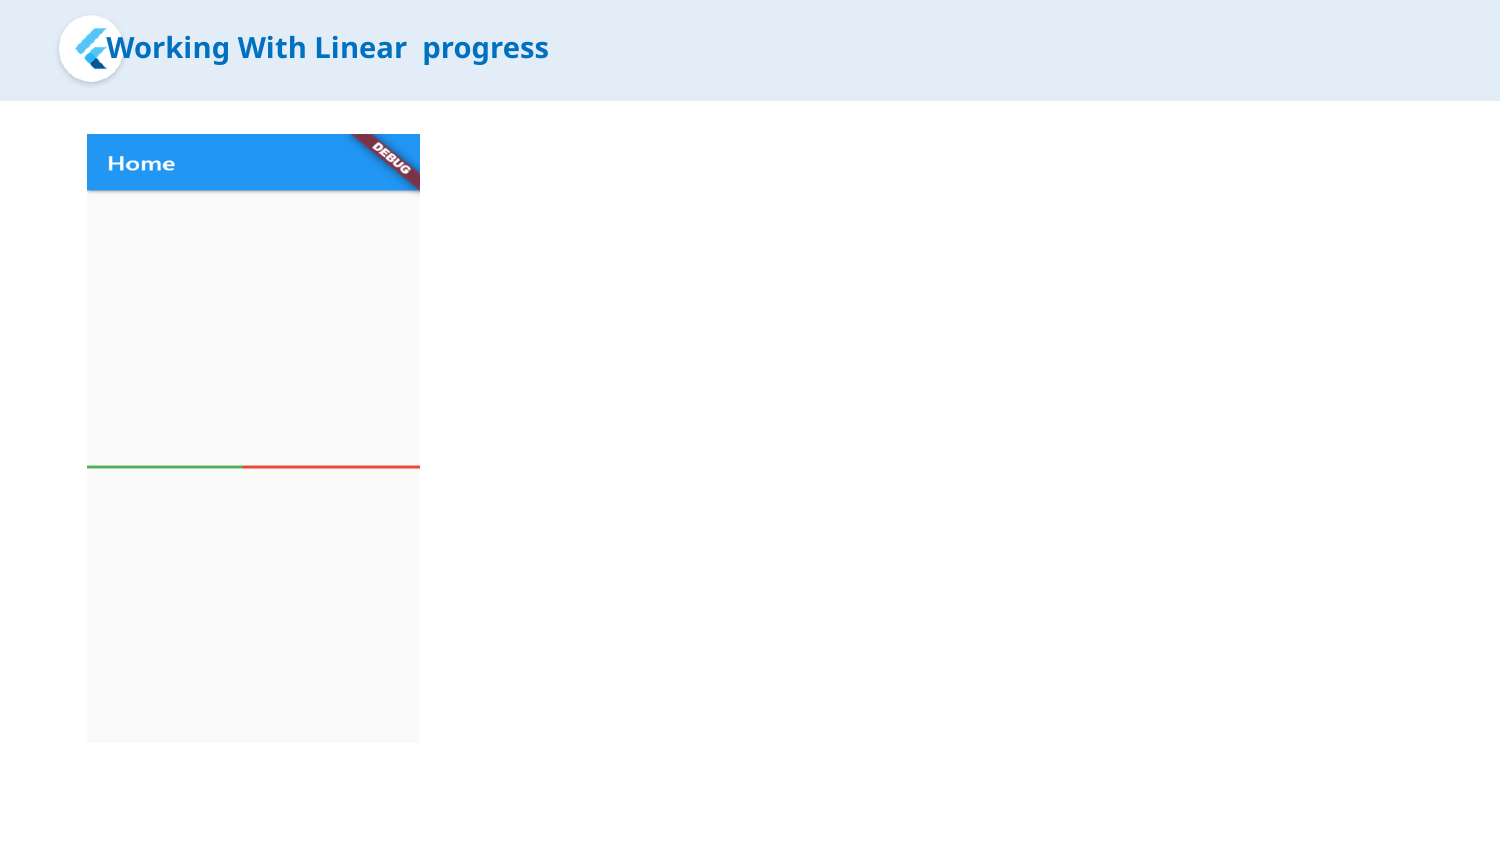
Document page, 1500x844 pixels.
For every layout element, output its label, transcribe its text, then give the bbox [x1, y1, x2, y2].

picture [0, 0, 1500, 844]
text_box Working With Linear progress [91, 21, 572, 72]
